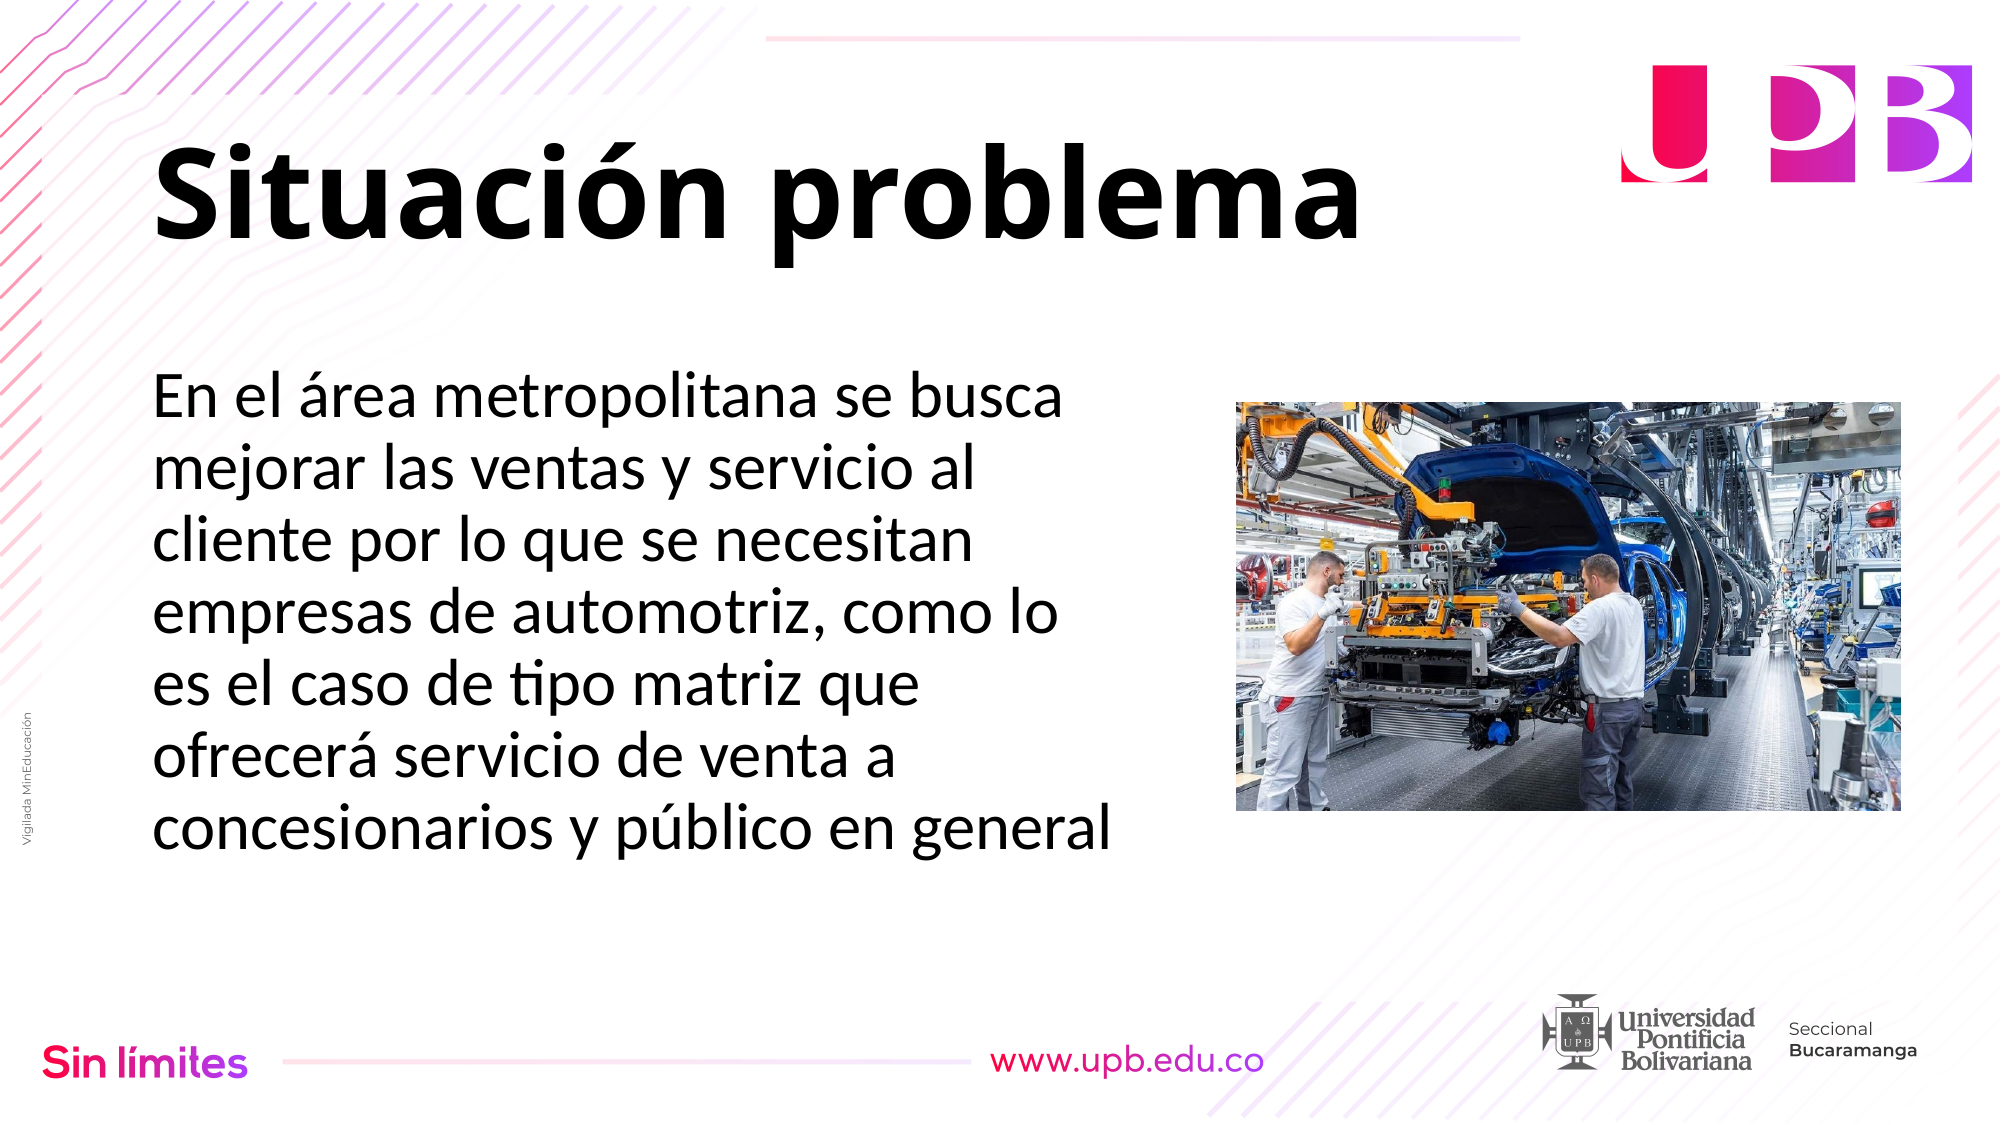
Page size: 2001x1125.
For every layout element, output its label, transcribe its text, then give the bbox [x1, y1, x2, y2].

list En el área metropolitana se busca mejorar las ventas y servicio al cliente por lo que se necesitan empresas de automotriz, como lo es el caso de tipo matriz que ofrecerá servicio de venta a concesionarios y público en general [137, 352, 1149, 910]
title Situación problema [137, 123, 1863, 341]
picture [0, 0, 2000, 1125]
